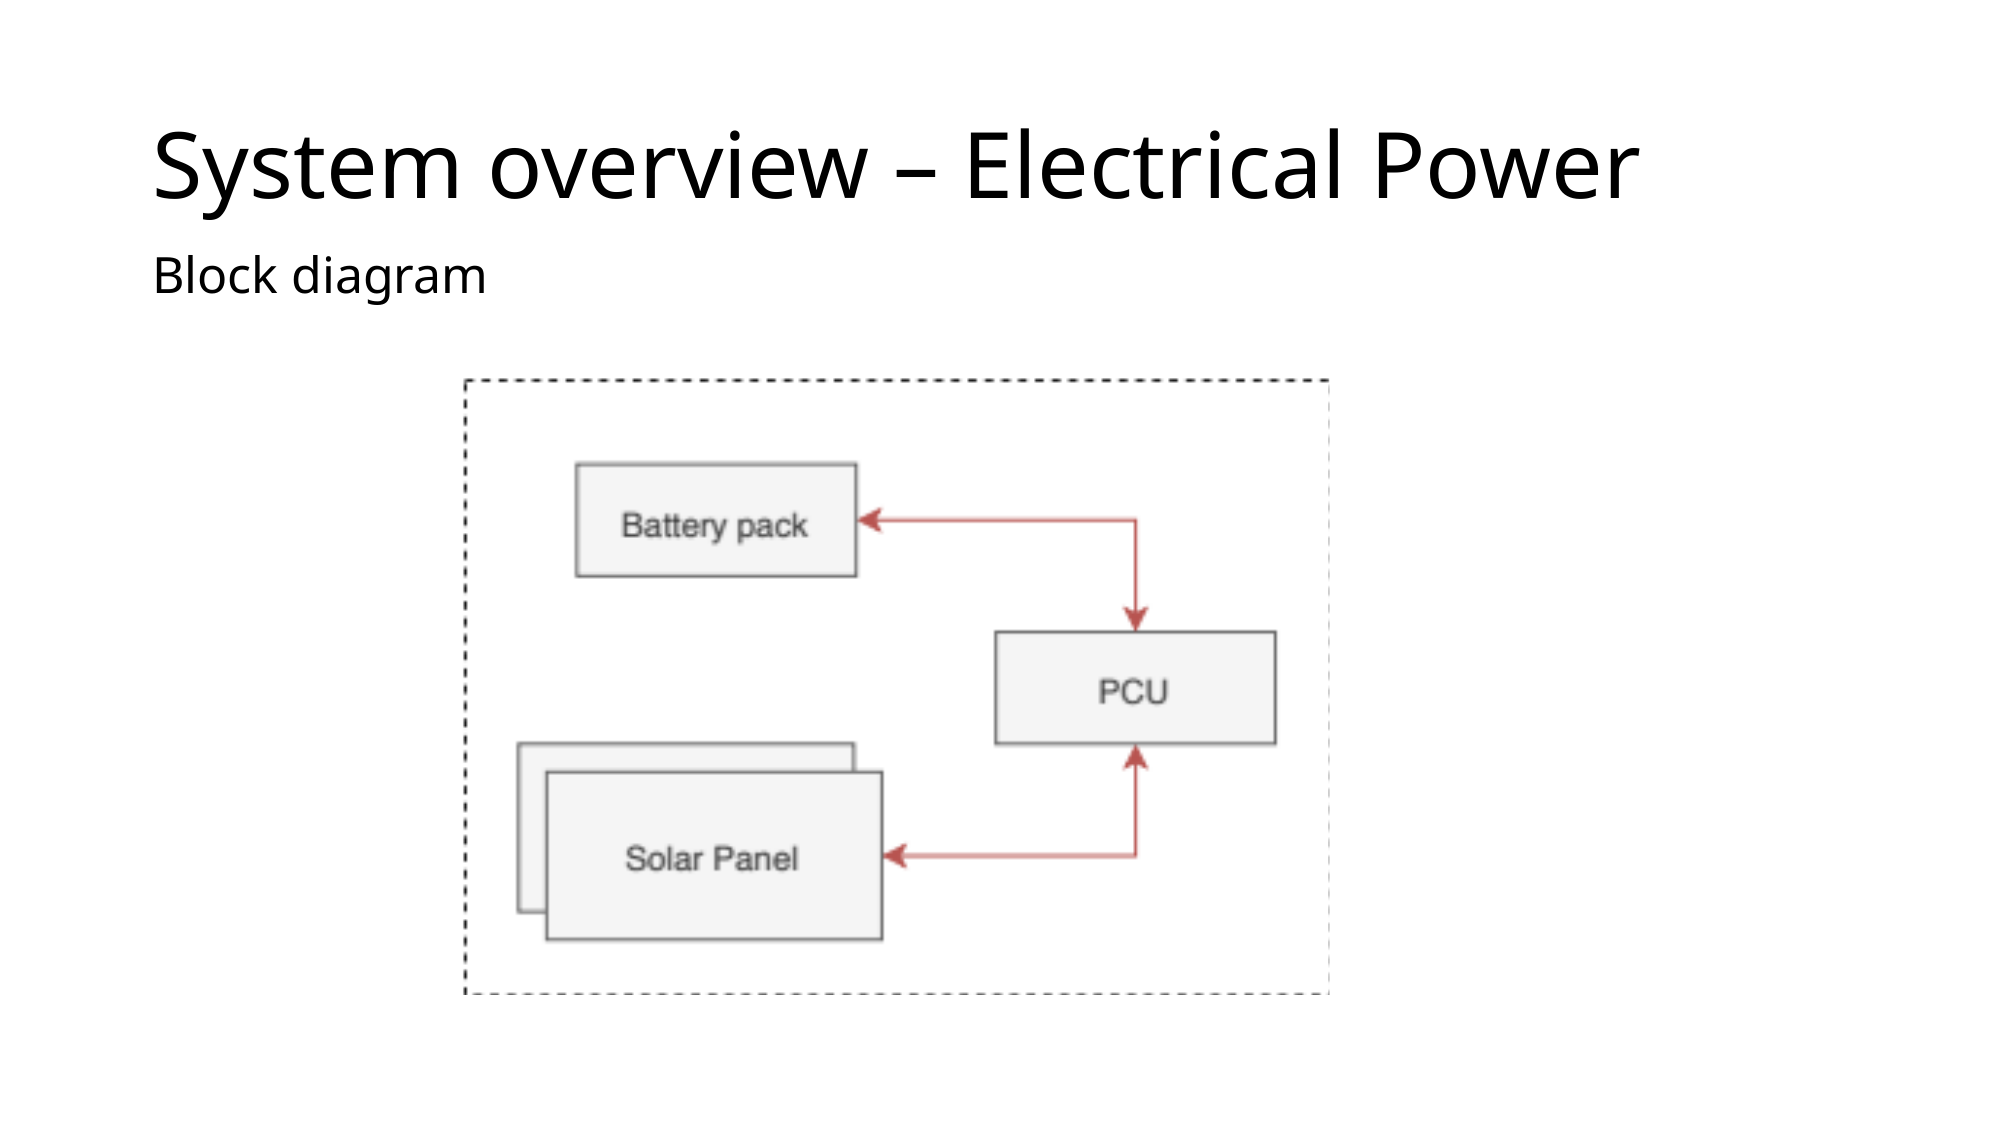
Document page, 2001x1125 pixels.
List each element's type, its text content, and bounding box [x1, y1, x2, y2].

title System overview – Electrical Power [137, 59, 1863, 278]
picture [462, 377, 1330, 995]
text_box Block diagram [137, 235, 1148, 311]
